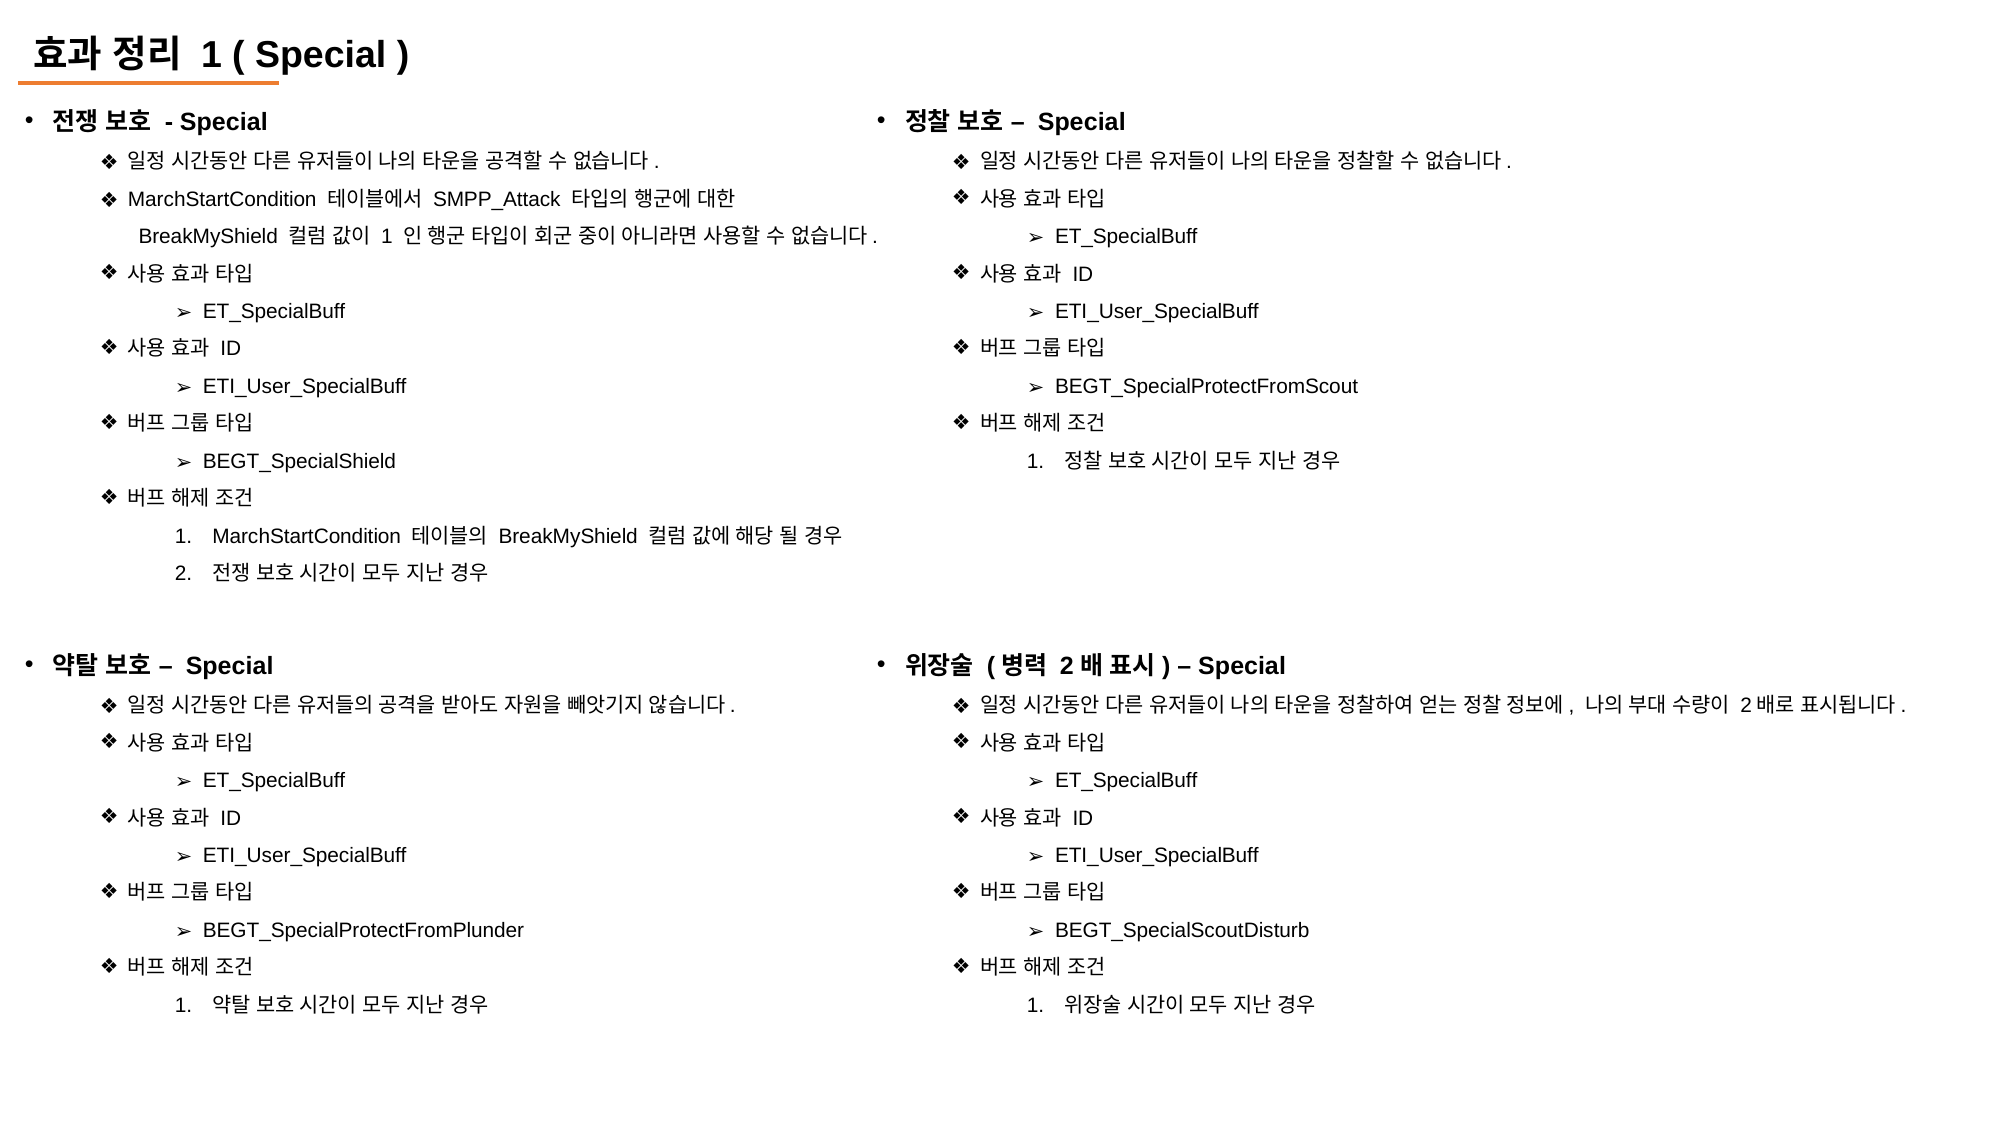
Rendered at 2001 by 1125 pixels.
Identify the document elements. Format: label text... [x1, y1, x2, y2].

text_box 위장술 (병력 2배 표시) – Special 일정 시간동안 다른 유저들이 나의 타운을 정찰하여 얻는 정찰 정보에, 나의 부대 수량이 2배로 표시됩니다. 사용 효과 타입 ET_SpecialBuff 사용 효과 ID ETI_User_SpecialBuff 버프 그룹 타입 BEGT_SpecialScoutDisturb 버프 해제 조건 위장술 시간이 모두 지난 경우 [861, 626, 1998, 1029]
text_box 정찰 보호 – Special 일정 시간동안 다른 유저들이 나의 타운을 정찰할 수 없습니다. 사용 효과 타입 ET_SpecialBuff 사용 효과 ID ETI_User_SpecialBuff 버프 그룹 타입 BEGT_SpecialProtectFromScout 버프 해제 조건 정찰 보호 시간이 모두 지난 경우 [861, 83, 1639, 485]
text_box 전쟁 보호 - Special 일정 시간동안 다른 유저들이 나의 타운을 공격할 수 없습니다. MarchStartCondition 테이블에서 SMPP_Attack 타입의 행군에 대한 BreakMyShield 컬럼 값이 1 인 행군 타입이 회군 중이 아니라면 사용할 수 없습니다. 사용 효과 타입 ET_SpecialBuff 사용 효과 ID ETI_User_SpecialBuff 버프 그룹 타입 BEGT_SpecialShield 버프 해제 조건 MarchStartCondition 테이블의 BreakMyShield 컬럼 값에 해당 될 경우 전쟁 보호 시간이 모두 지난 경우 [9, 82, 949, 579]
text_box 효과 정리 1 ( Special ) [18, 22, 563, 82]
text_box 약탈 보호 – Special 일정 시간동안 다른 유저들의 공격을 받아도 자원을 빼앗기지 않습니다. 사용 효과 타입 ET_SpecialBuff 사용 효과 ID ETI_User_SpecialBuff 버프 그룹 타입 BEGT_SpecialProtectFromPlunder 버프 해제 조건 약탈 보호 시간이 모두 지난 경우 [9, 626, 861, 1029]
